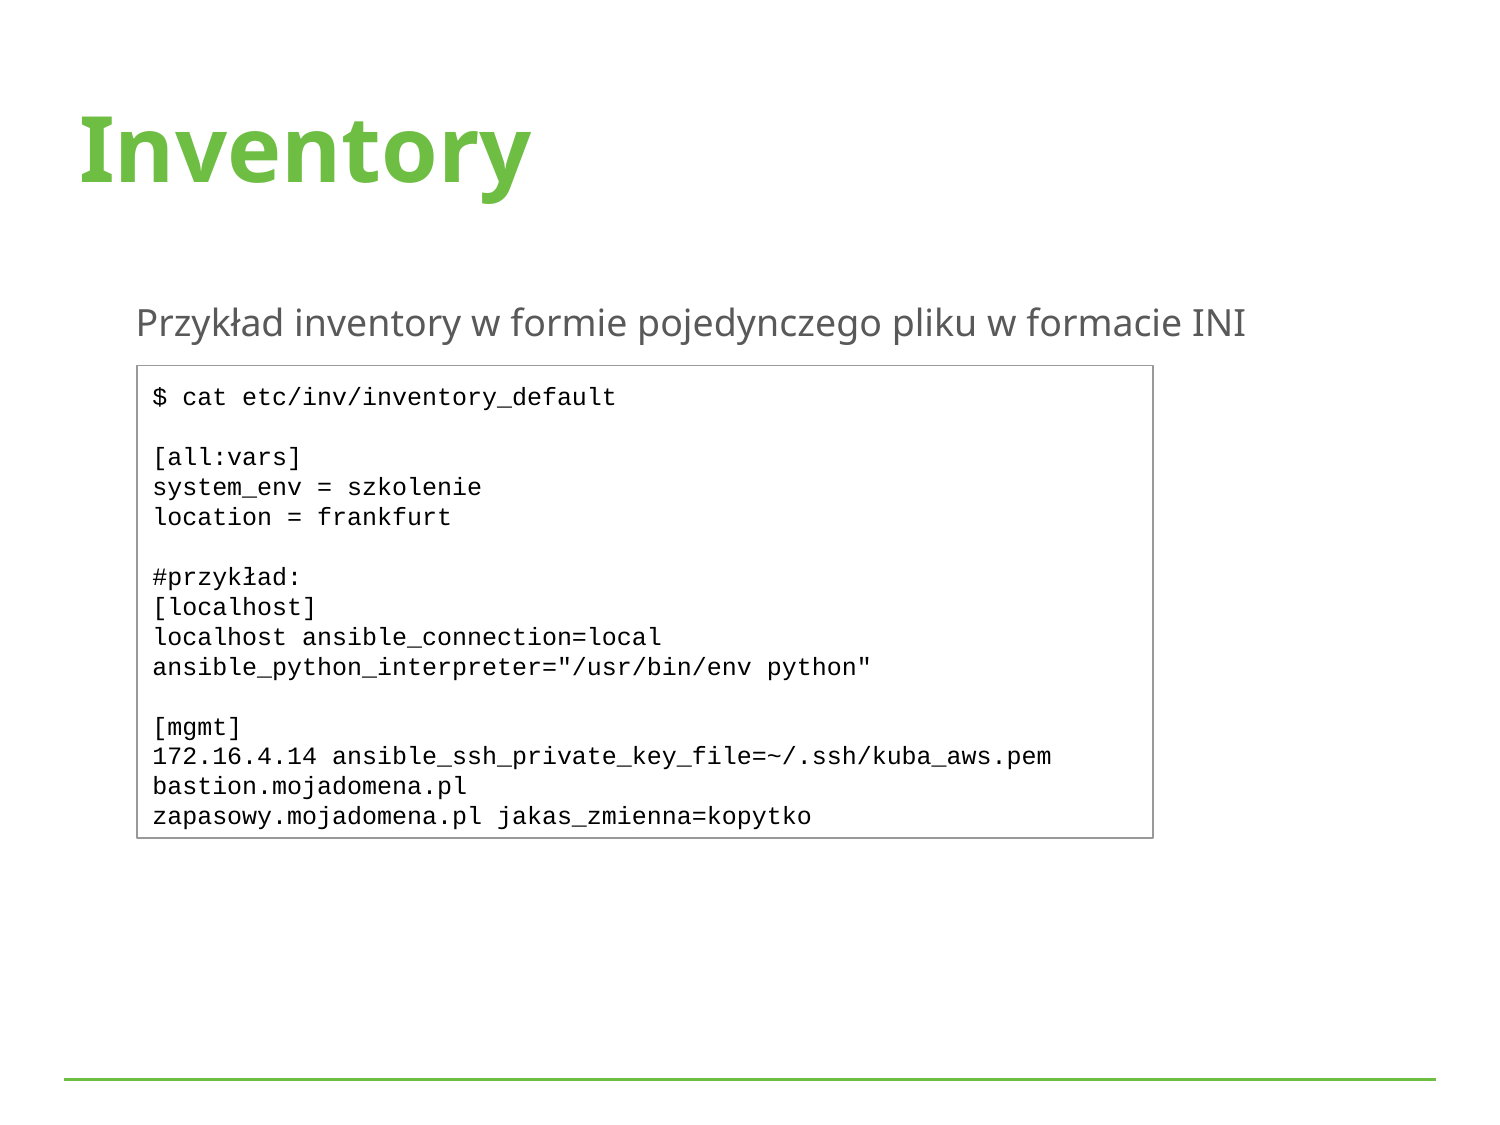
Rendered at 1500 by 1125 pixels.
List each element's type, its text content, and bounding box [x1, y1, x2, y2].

text_box Inventory [64, 82, 1166, 210]
text_box Przykład inventory w formie pojedynczego pliku w formacie INI [120, 284, 1380, 1044]
text_box $ cat etc/inv/inventory_default [all:vars] system_env = szkolenie location = frankfurt #przykład: [localhost] localhost ansible_connection=local ansible_python_interpreter="/usr/bin/env python" [mgmt] 172.16.4.14 ansible_ssh_private_key_file=~/.ssh/kuba_aws.pem bastion.mojadomena.pl zapasowy.mojadomena.pl jakas_zmienna=kopytko [137, 365, 1153, 838]
